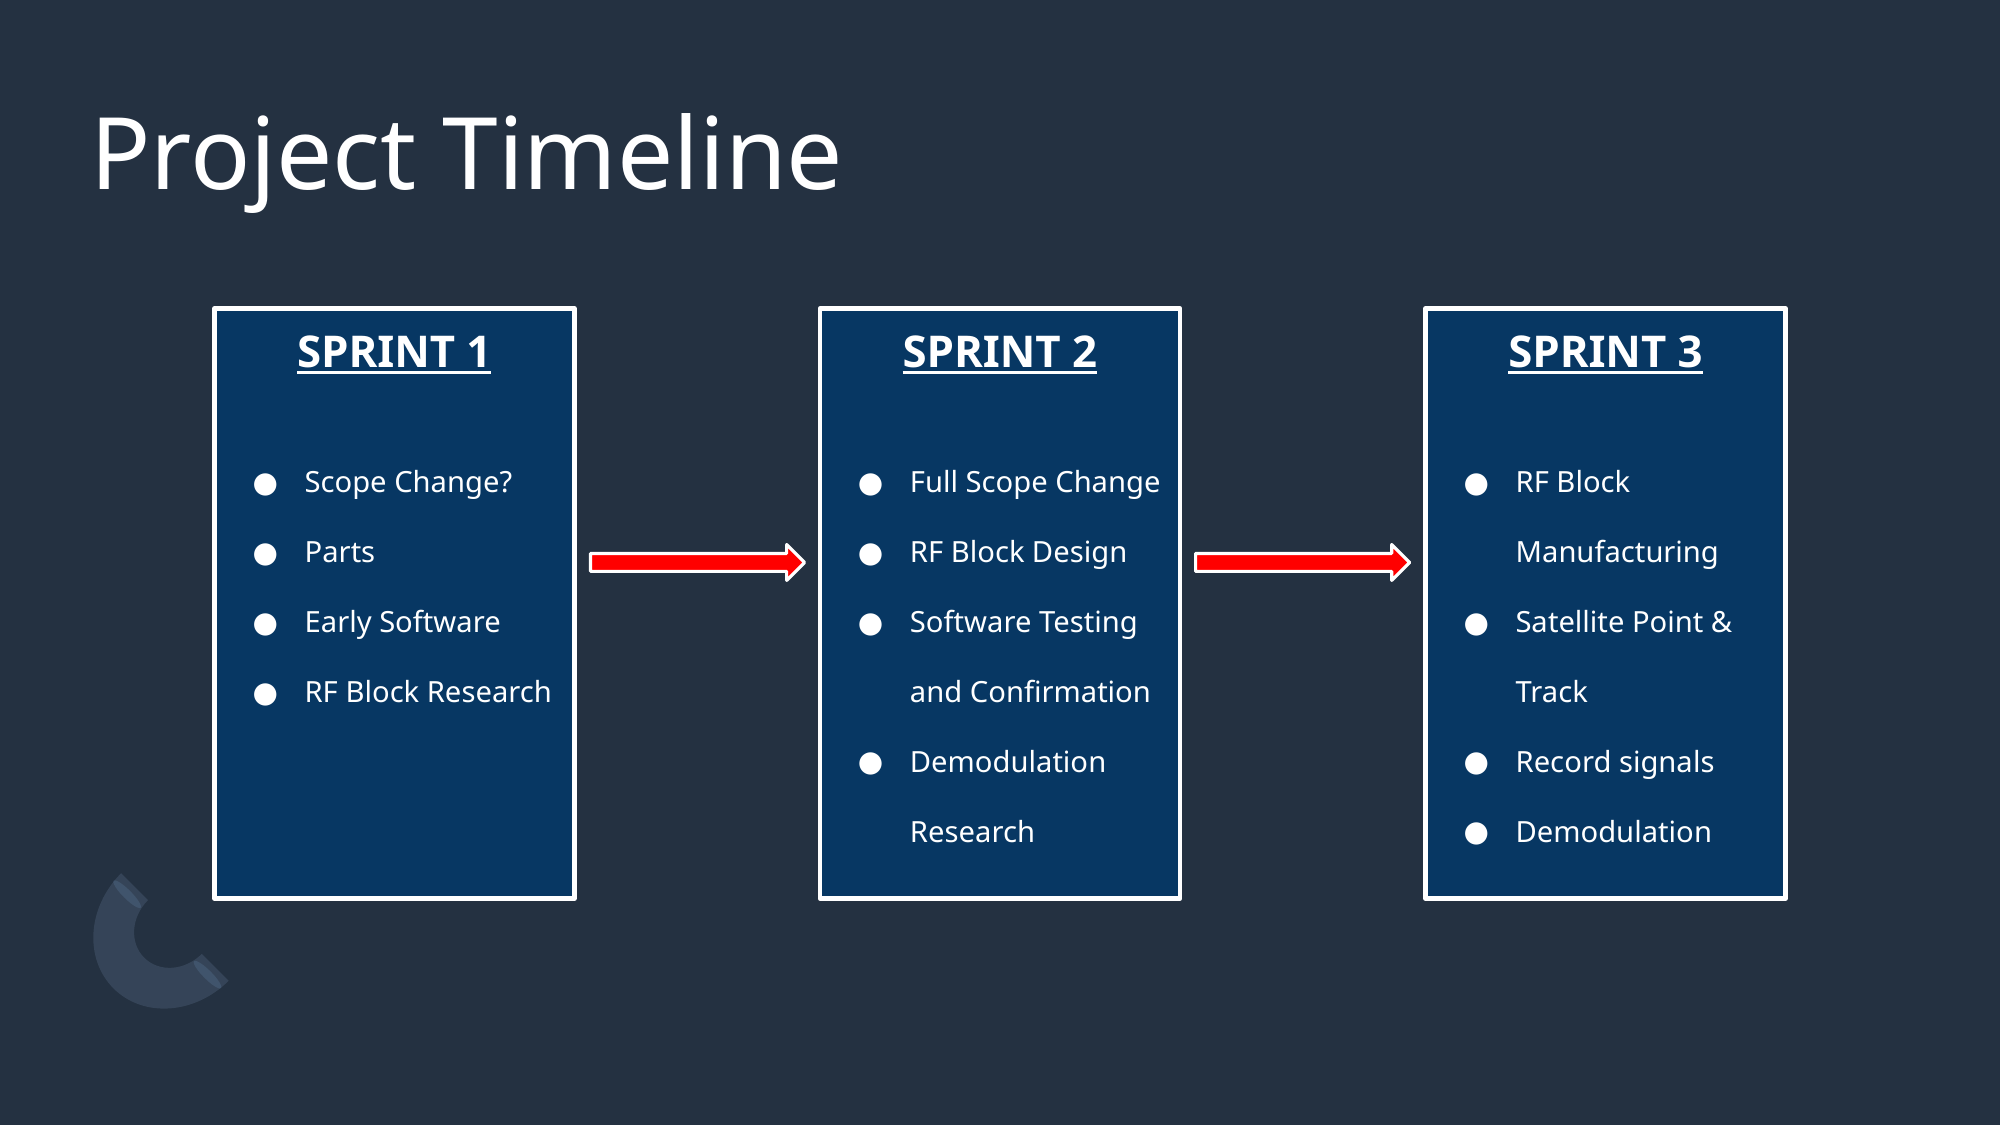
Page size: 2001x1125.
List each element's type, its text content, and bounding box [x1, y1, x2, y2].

title Project Timeline [90, 90, 1910, 309]
text_box [590, 544, 805, 581]
text_box [1195, 544, 1410, 581]
text_box SPRINT 1 Scope Change? Parts Early Software RF Block Research [214, 308, 575, 899]
text_box SPRINT 3 RF Block Manufacturing Satellite Point & Track Record signals Demodulation [1425, 308, 1786, 899]
text_box SPRINT 2 Full Scope Change RF Block Design Software Testing and Confirmation Demodulation Research [820, 308, 1180, 899]
